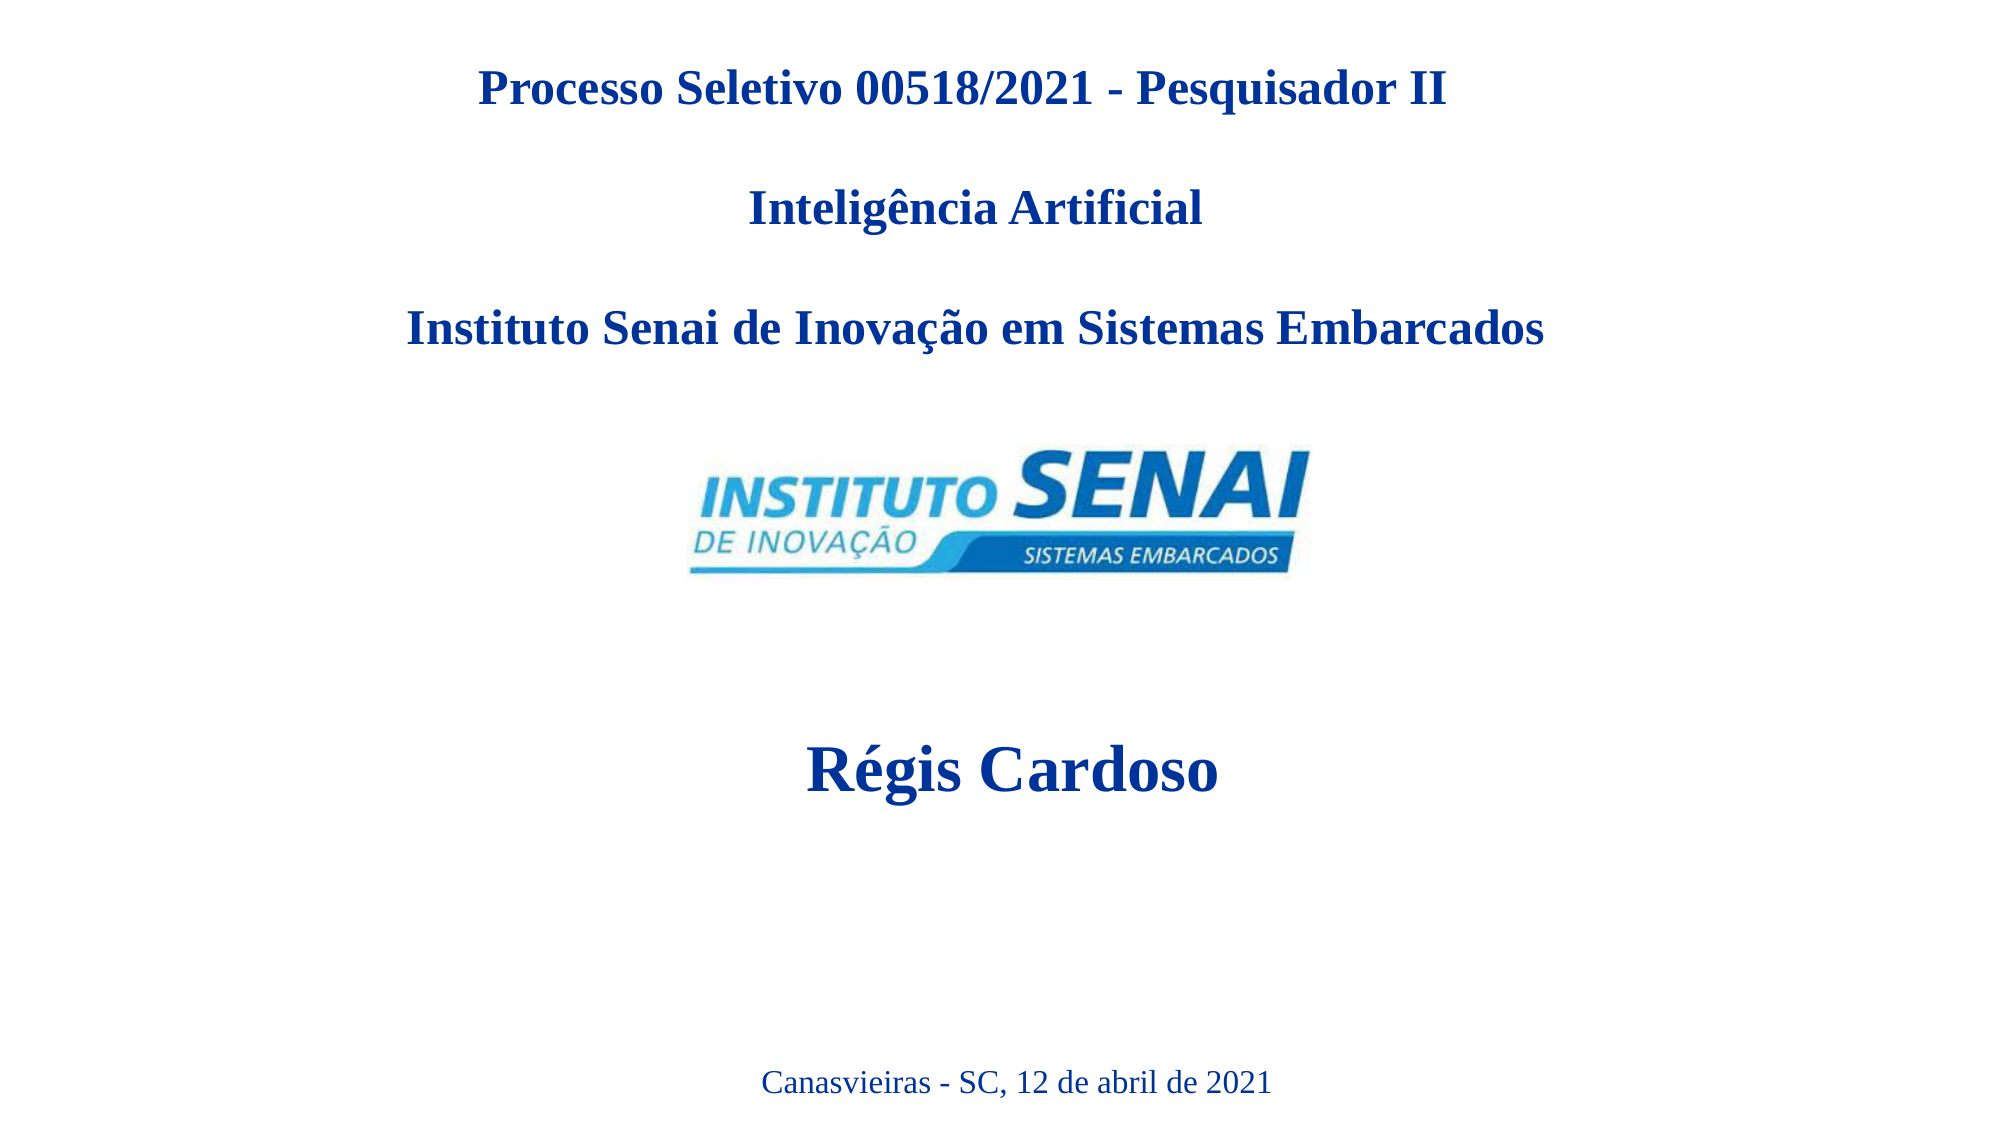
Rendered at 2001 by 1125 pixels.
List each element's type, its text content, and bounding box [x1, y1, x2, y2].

picture [687, 444, 1313, 580]
text_box Processo Seletivo 00518/2021 - Pesquisador II Inteligência Artificial Instituto Senai de Inovação em Sistemas Embarcados [267, 39, 1686, 156]
text_box Canasvieiras - SC, 12 de abril de 2021 [540, 1057, 1494, 1106]
text_box Régis Cardoso [537, 726, 1490, 835]
